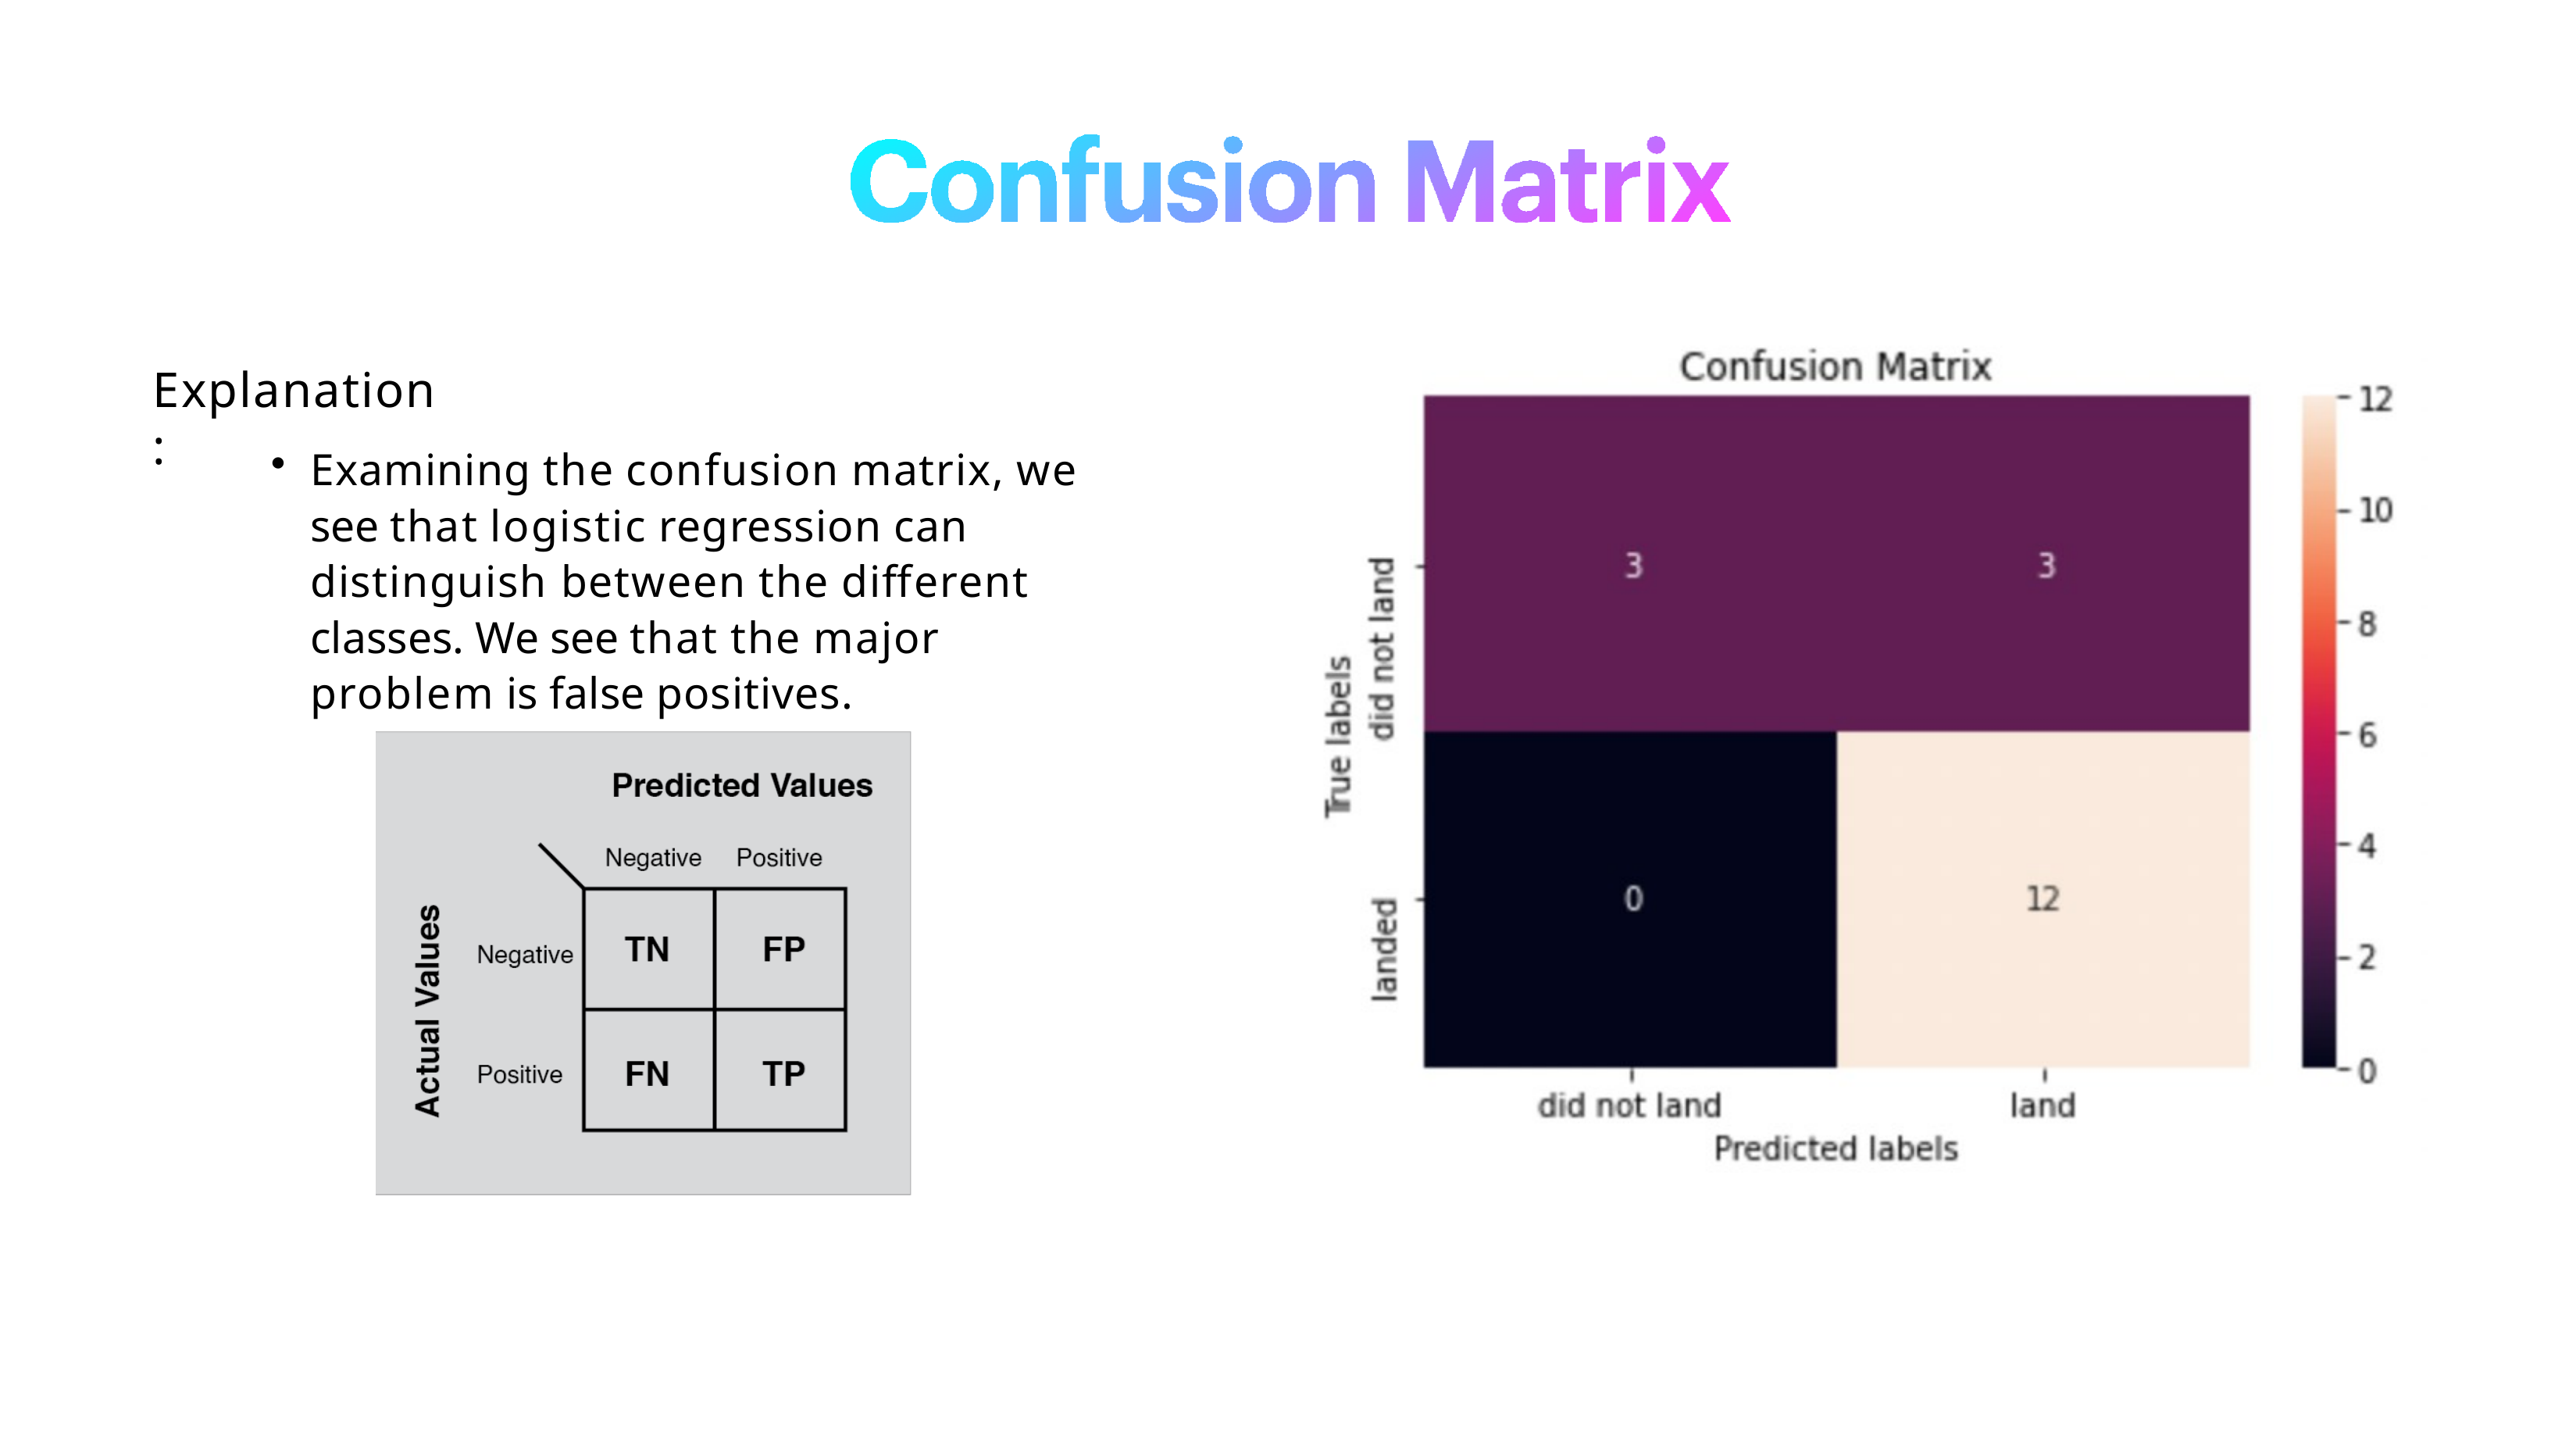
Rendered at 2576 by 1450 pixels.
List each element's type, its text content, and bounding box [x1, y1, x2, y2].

title Explanation: [151, 356, 442, 602]
picture [851, 134, 1731, 223]
picture [1287, 322, 2428, 1195]
text_box Examining the confusion matrix, we see that logistic regression can distinguish between the different classes. We see that the major problem is false positives. [269, 437, 1130, 718]
picture [375, 731, 912, 1195]
